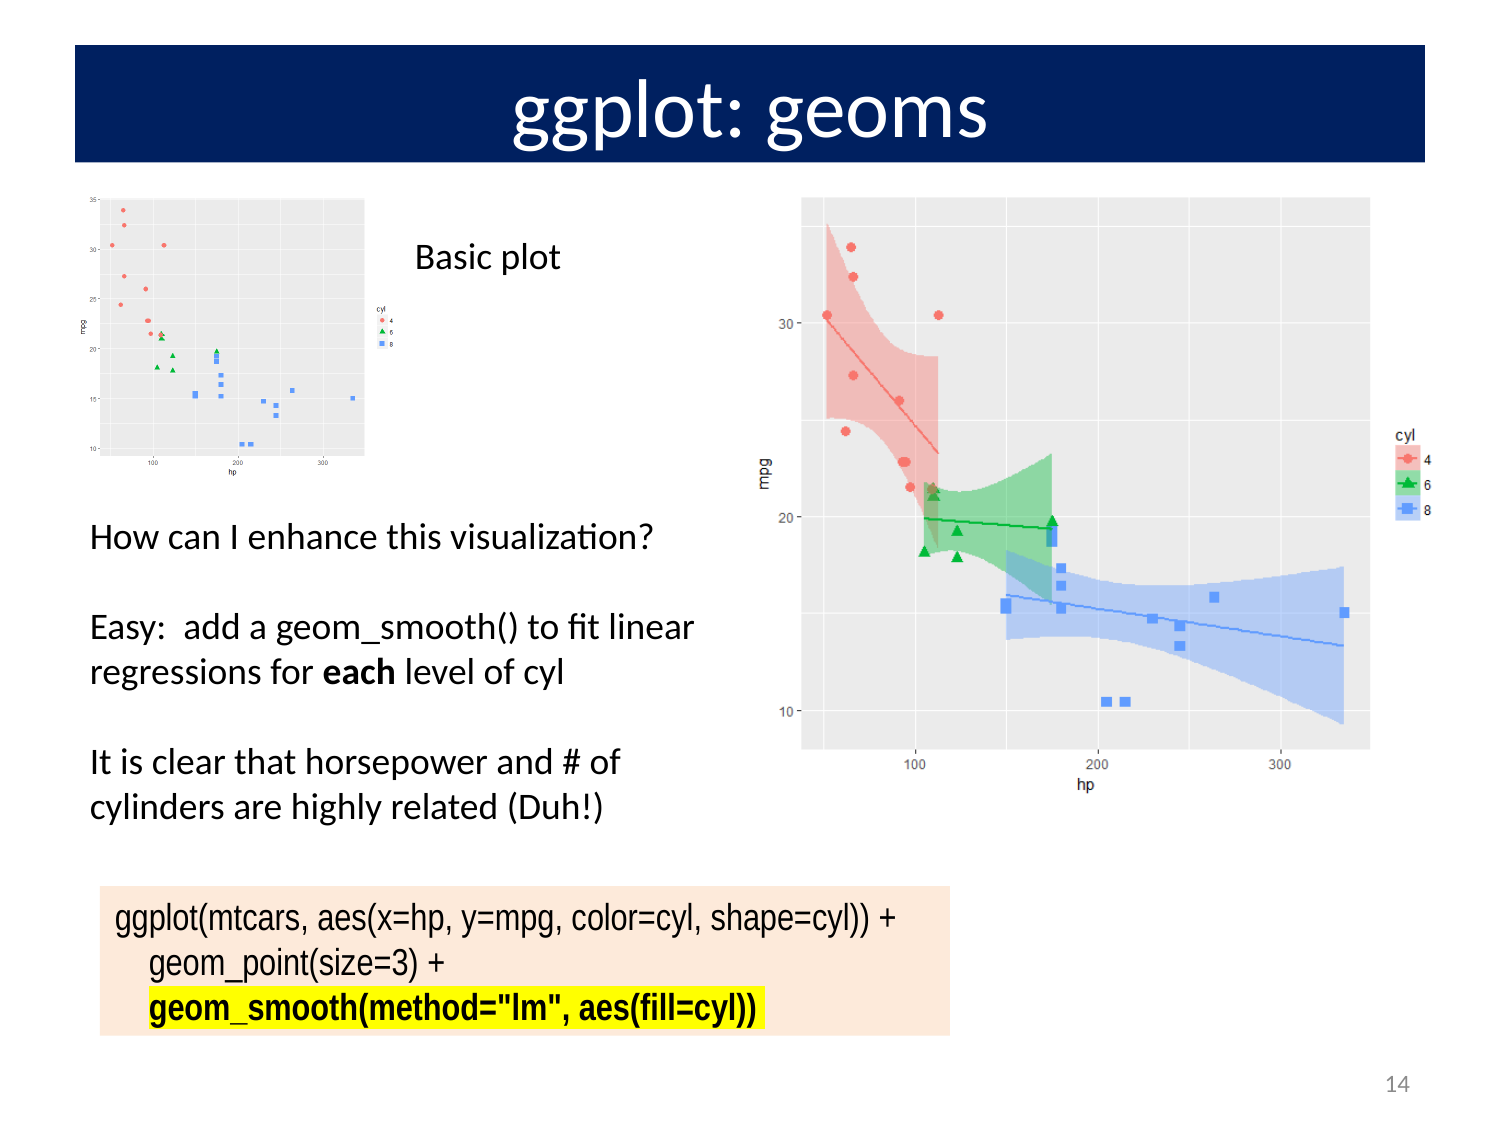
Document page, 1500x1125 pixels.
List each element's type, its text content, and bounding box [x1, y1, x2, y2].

title ggplot: geoms [75, 45, 1425, 163]
picture [74, 195, 401, 478]
text_box Basic plot [404, 224, 593, 285]
text_box How can I enhance this visualization? Easy: add a geom_smooth() to fit linear regressions for each level of cyl It is clear that horsepower and # of cylinders are highly related (Duh!) [75, 504, 725, 834]
text_box ggplot(mtcars, aes(x=hp, y=mpg, color=cyl, shape=cyl)) + geom_point(size=3) + geom_smooth(method="lm", aes(fill=cyl)) [99, 886, 950, 1036]
slide_number 14 [1074, 1062, 1425, 1103]
picture [749, 192, 1439, 801]
